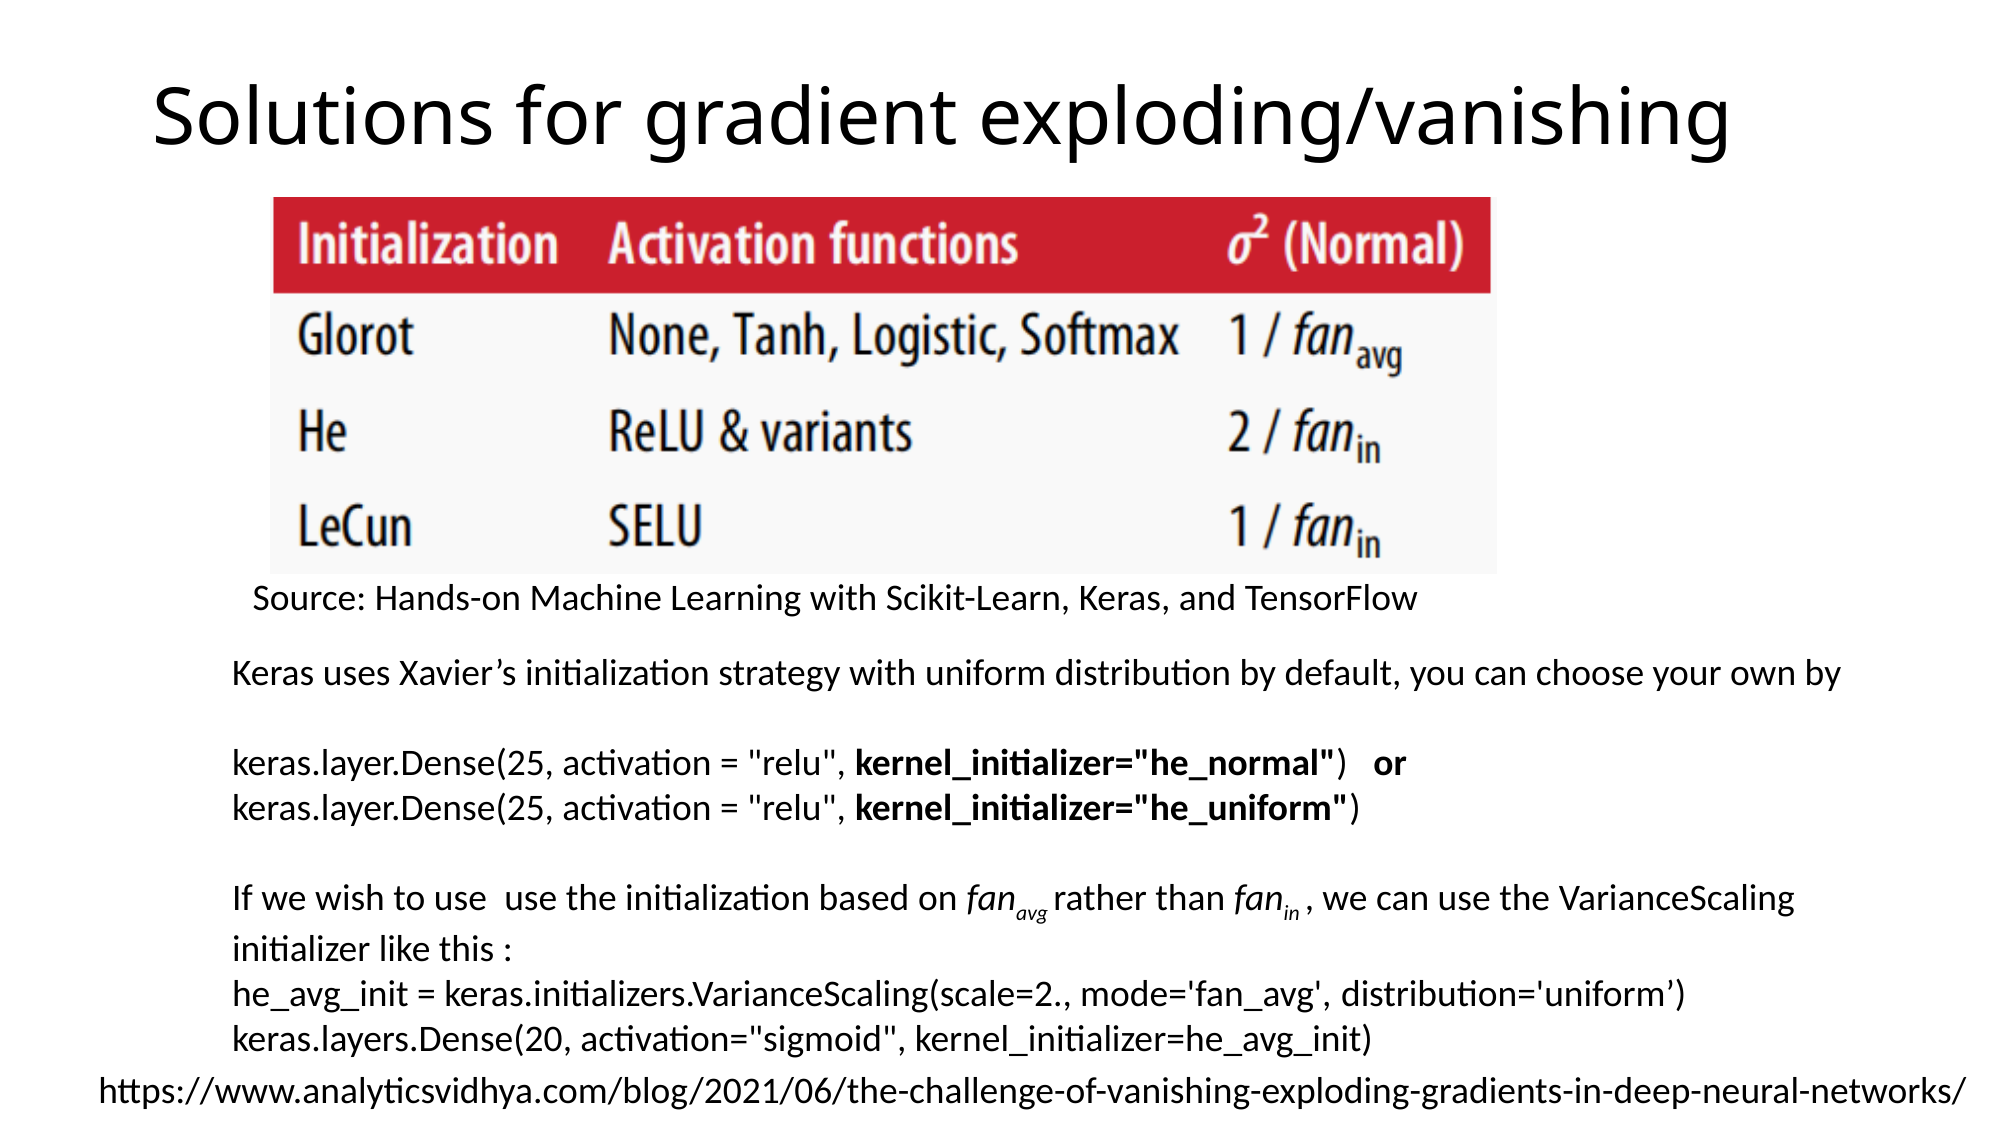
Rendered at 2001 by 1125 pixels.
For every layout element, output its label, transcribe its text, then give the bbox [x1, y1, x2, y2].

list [270, 197, 1497, 574]
text_box Keras uses Xavier’s initialization strategy with uniform distribution by default, you can choose your own by keras.layer.Dense(25, activation = "relu", kernel_initializer="he_normal") or keras.layer.Dense(25, activation = "relu", kernel_initializer="he_uniform") If we wish to use use the initialization based on fanavg rather than fanin , we can use the VarianceScaling initializer like this : he_avg_init = keras.initializers.VarianceScaling(scale=2., mode='fan_avg', distribution='uniform’) keras.layers.Dense(20, activation="sigmoid", kernel_initializer=he_avg_init) [217, 640, 1888, 1058]
text_box https://www.analyticsvidhya.com/blog/2021/06/the-challenge-of-vanishing-exploding-gradients-in-deep-neural-networks/ [83, 1058, 2000, 1119]
text_box Source: Hands-on Machine Learning with Scikit-Learn, Keras, and TensorFlow [237, 565, 1711, 626]
title Solutions for gradient exploding/vanishing [137, 59, 1863, 179]
